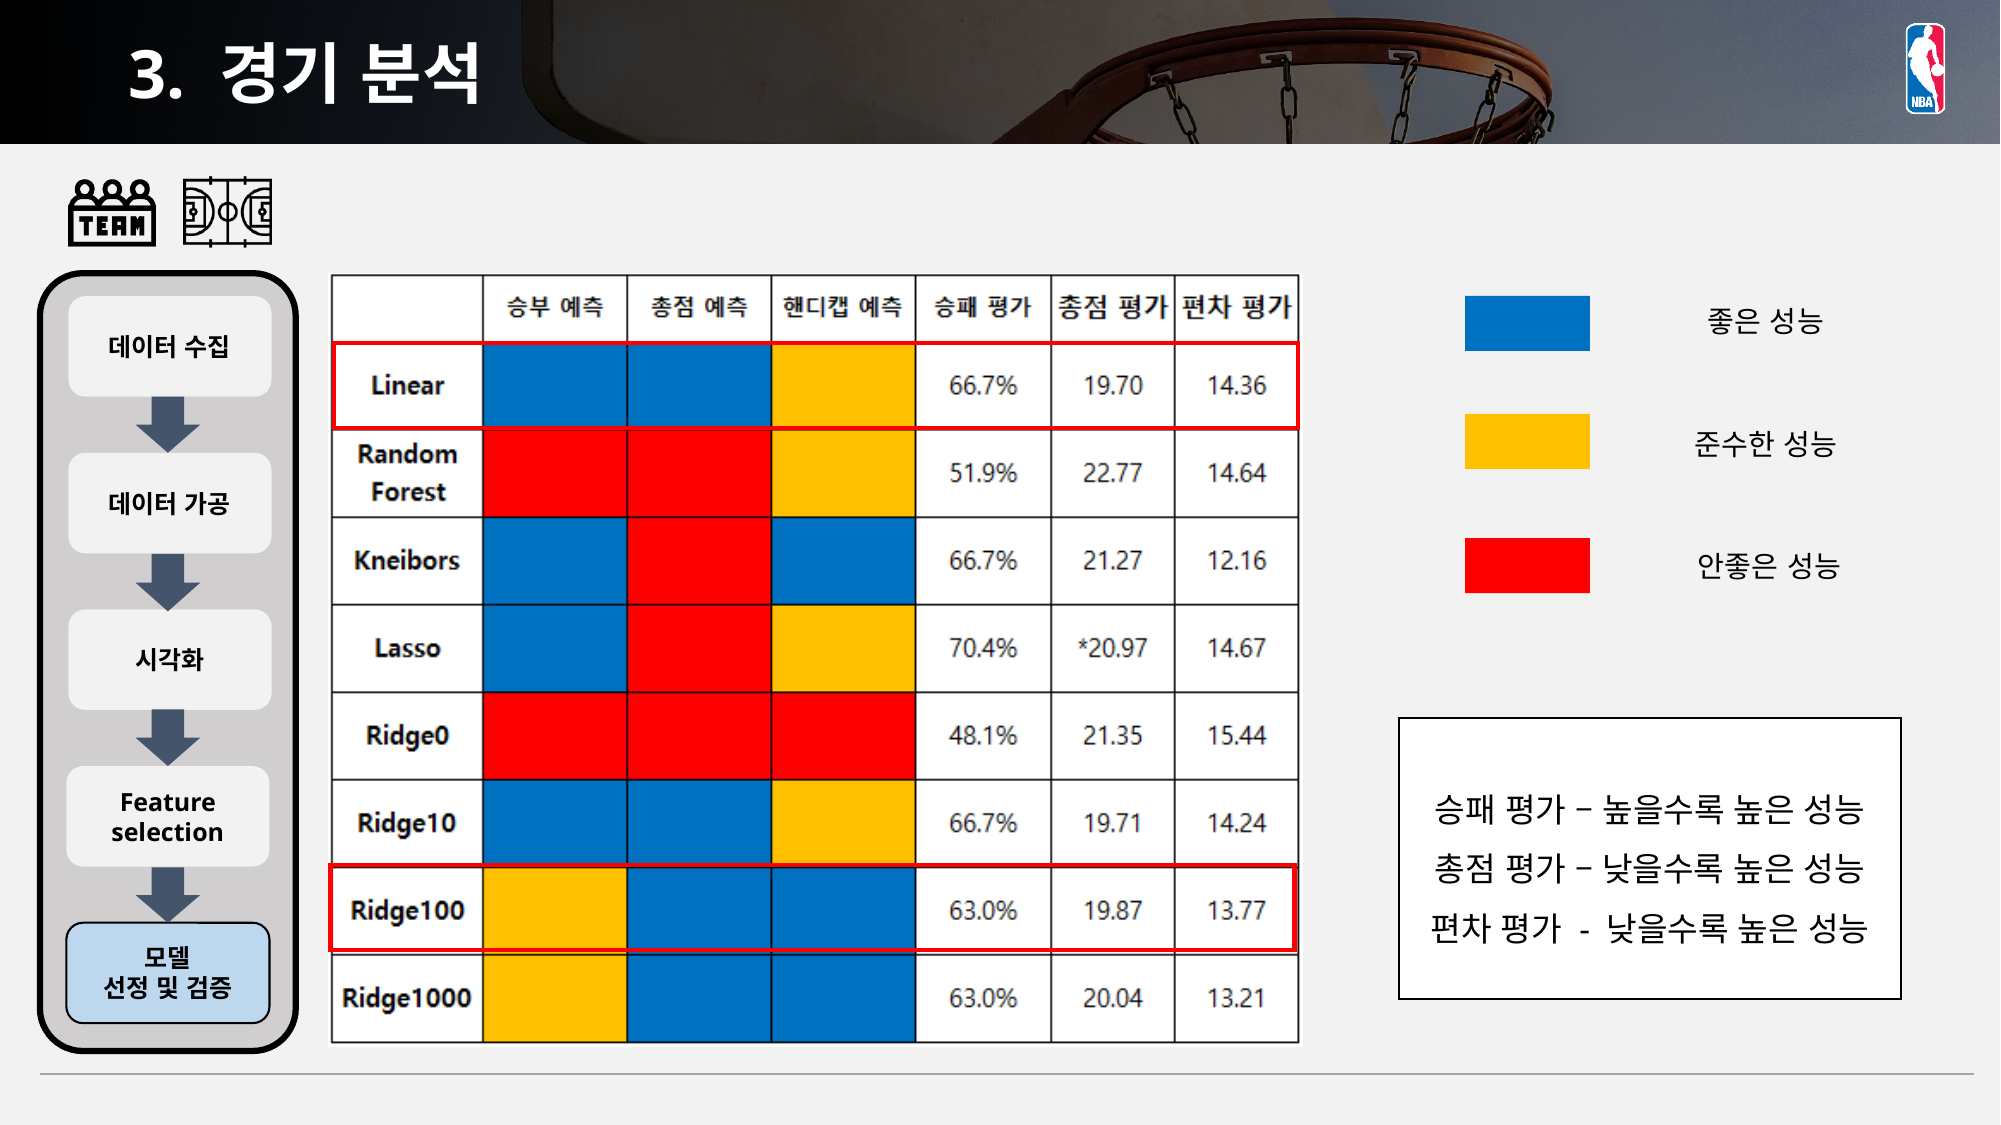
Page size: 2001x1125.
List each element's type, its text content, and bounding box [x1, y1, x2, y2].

text_box 준수한 성능 [1667, 418, 1865, 469]
text_box [1464, 295, 1591, 352]
text_box 시각화 [67, 608, 273, 711]
picture [68, 168, 156, 257]
text_box 좋은 성능 [1667, 295, 1865, 346]
text_box [1464, 537, 1591, 594]
picture [328, 273, 1303, 1047]
text_box [132, 395, 203, 455]
text_box 데이터 가공 [67, 451, 273, 555]
text_box [132, 866, 203, 925]
text_box [1464, 413, 1591, 470]
text_box 모델 선정 및 검증 [65, 921, 271, 1025]
text_box [38, 272, 297, 1053]
text_box 안좋은 성능 [1670, 541, 1869, 591]
text_box 승패 평가 – 높을수록 높은 성능 총점 평가 – 낮을수록 높은 성능 편차 평가 - 낮을수록 높은 성능 [1398, 717, 1902, 1000]
picture [183, 167, 272, 256]
picture [0, 0, 2000, 144]
text_box Feature selection [65, 765, 271, 868]
text_box [132, 708, 203, 768]
text_box [132, 552, 203, 613]
text_box 데이터 수집 [67, 295, 273, 398]
